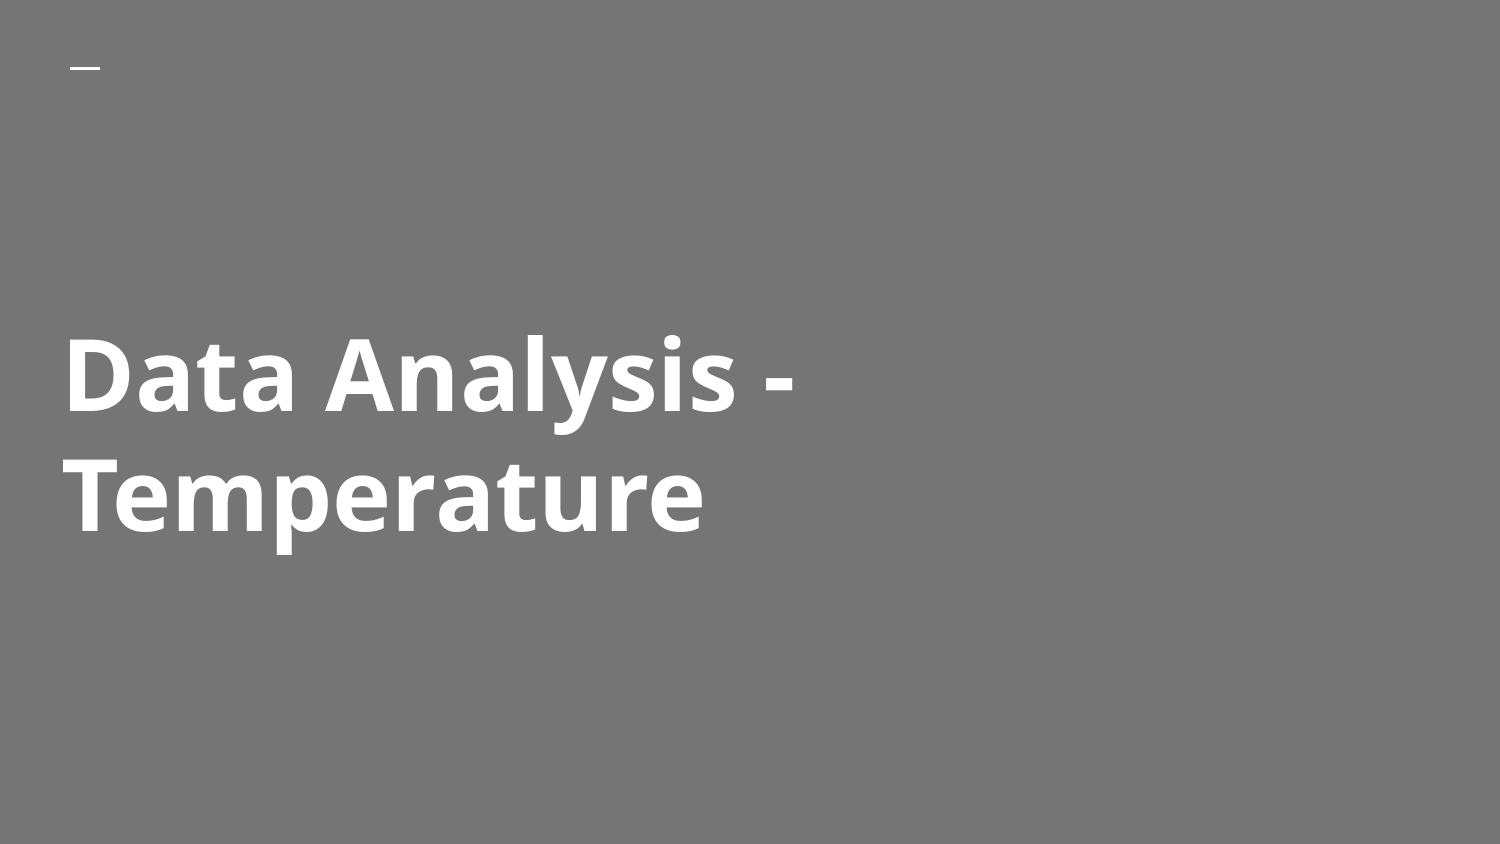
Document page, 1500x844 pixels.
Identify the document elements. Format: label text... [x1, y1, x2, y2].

title Data Analysis - Temperature [46, 116, 1071, 746]
